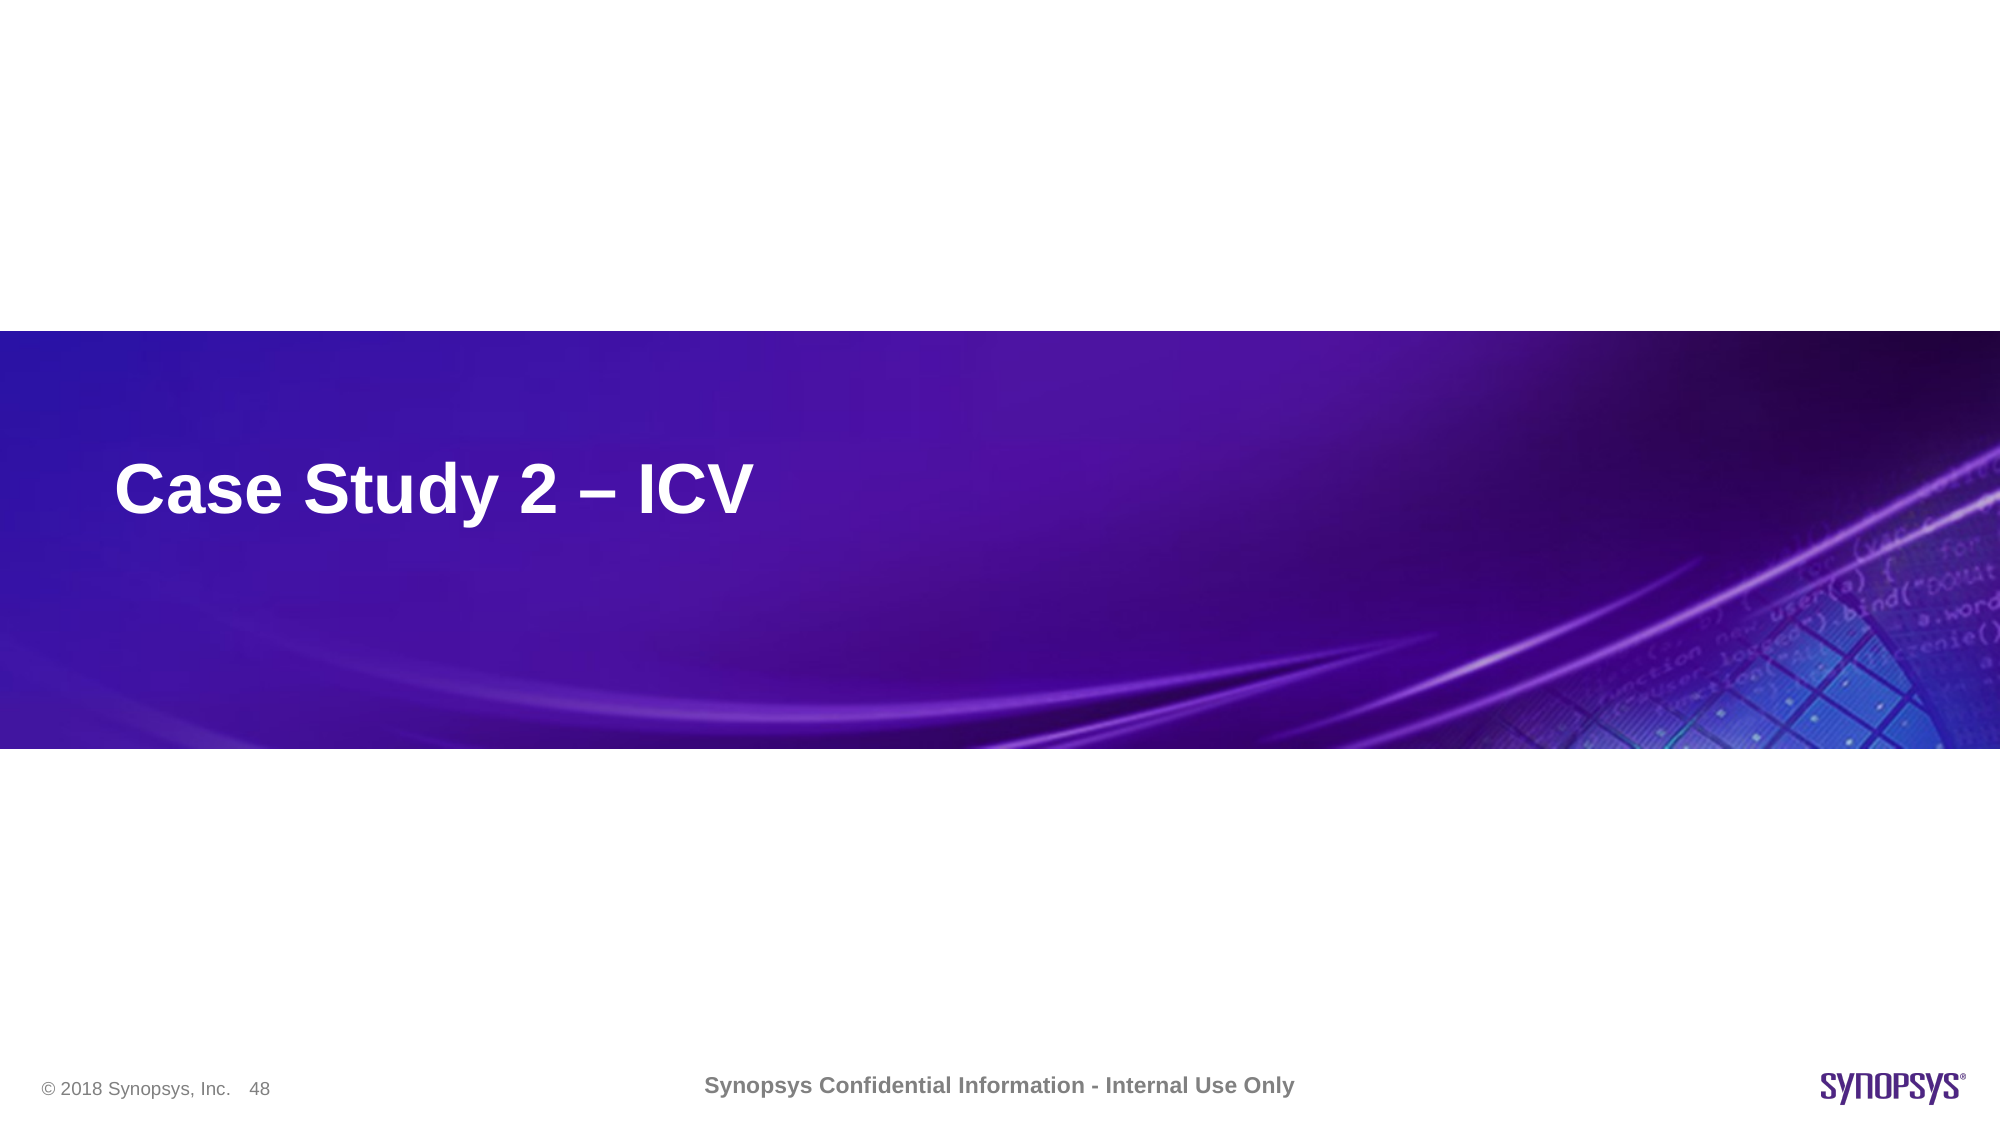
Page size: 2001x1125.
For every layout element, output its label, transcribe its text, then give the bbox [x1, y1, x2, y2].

text_box Synopsys Confidential Information - Internal Use Only [479, 1054, 1521, 1115]
picture [1821, 1073, 1966, 1109]
title Case Study 2 – ICV [99, 329, 1804, 536]
picture [0, 331, 2000, 749]
